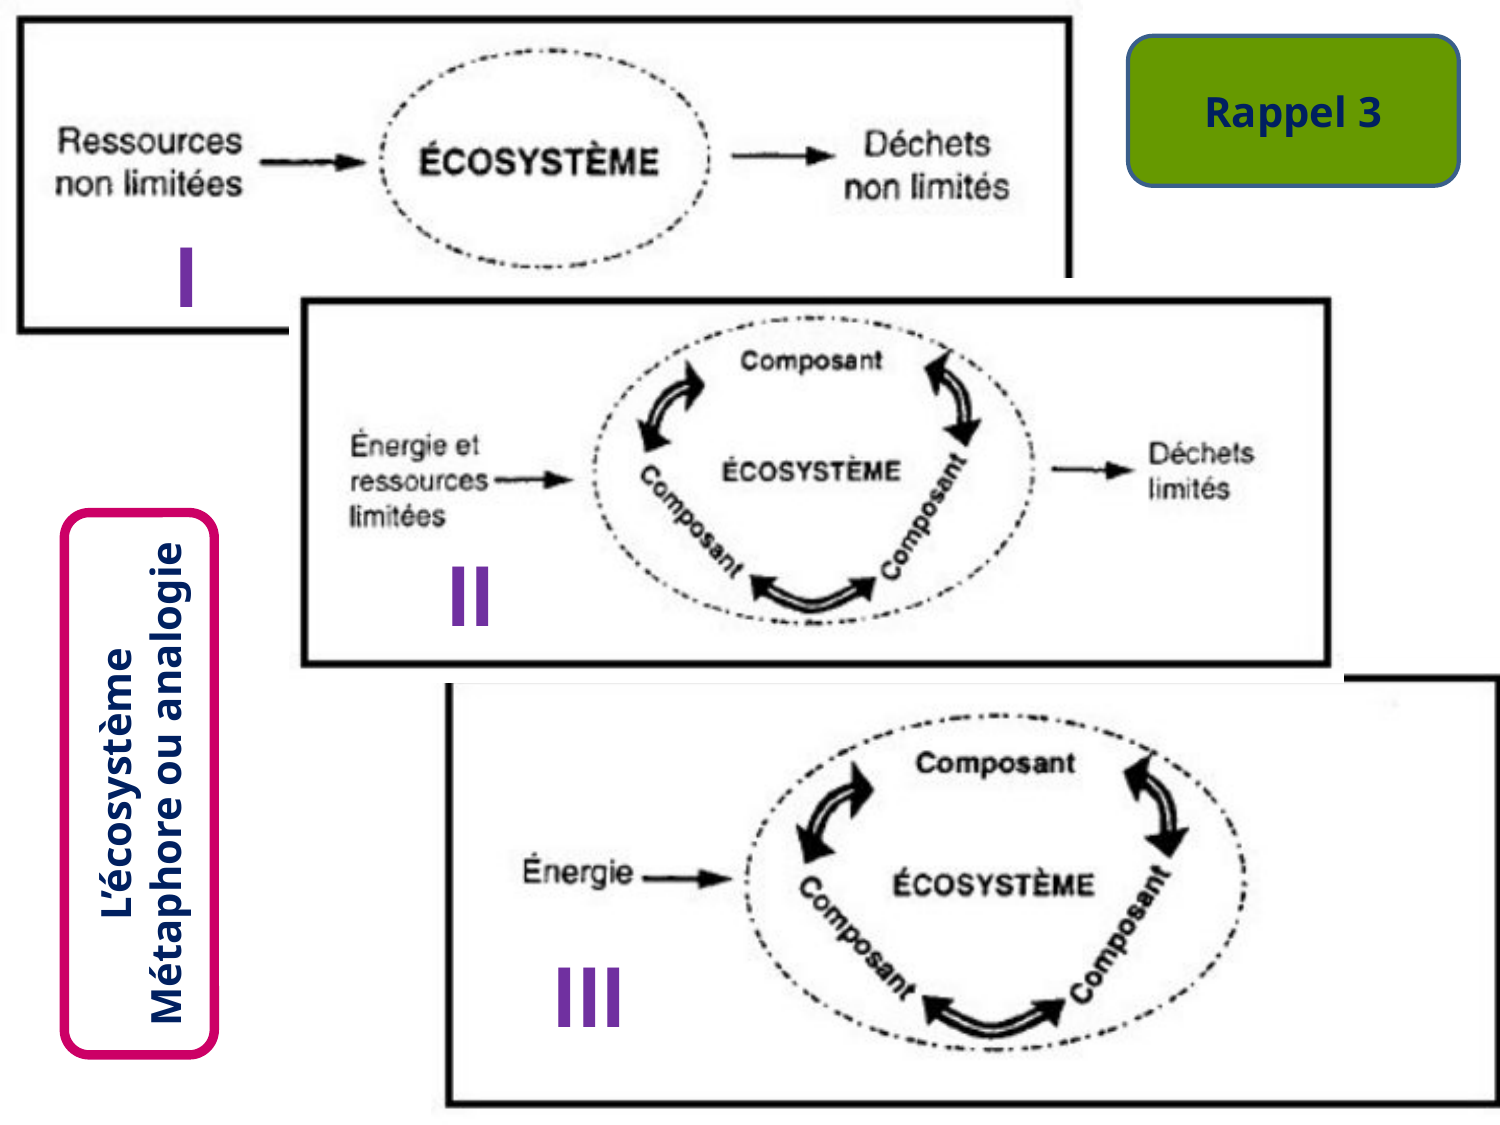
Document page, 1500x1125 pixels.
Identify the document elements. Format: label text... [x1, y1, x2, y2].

text_box L’écosystème Métaphore ou analogie [62, 510, 217, 1057]
picture [0, 0, 1500, 1125]
text_box Rappel 3 [1125, 33, 1461, 188]
